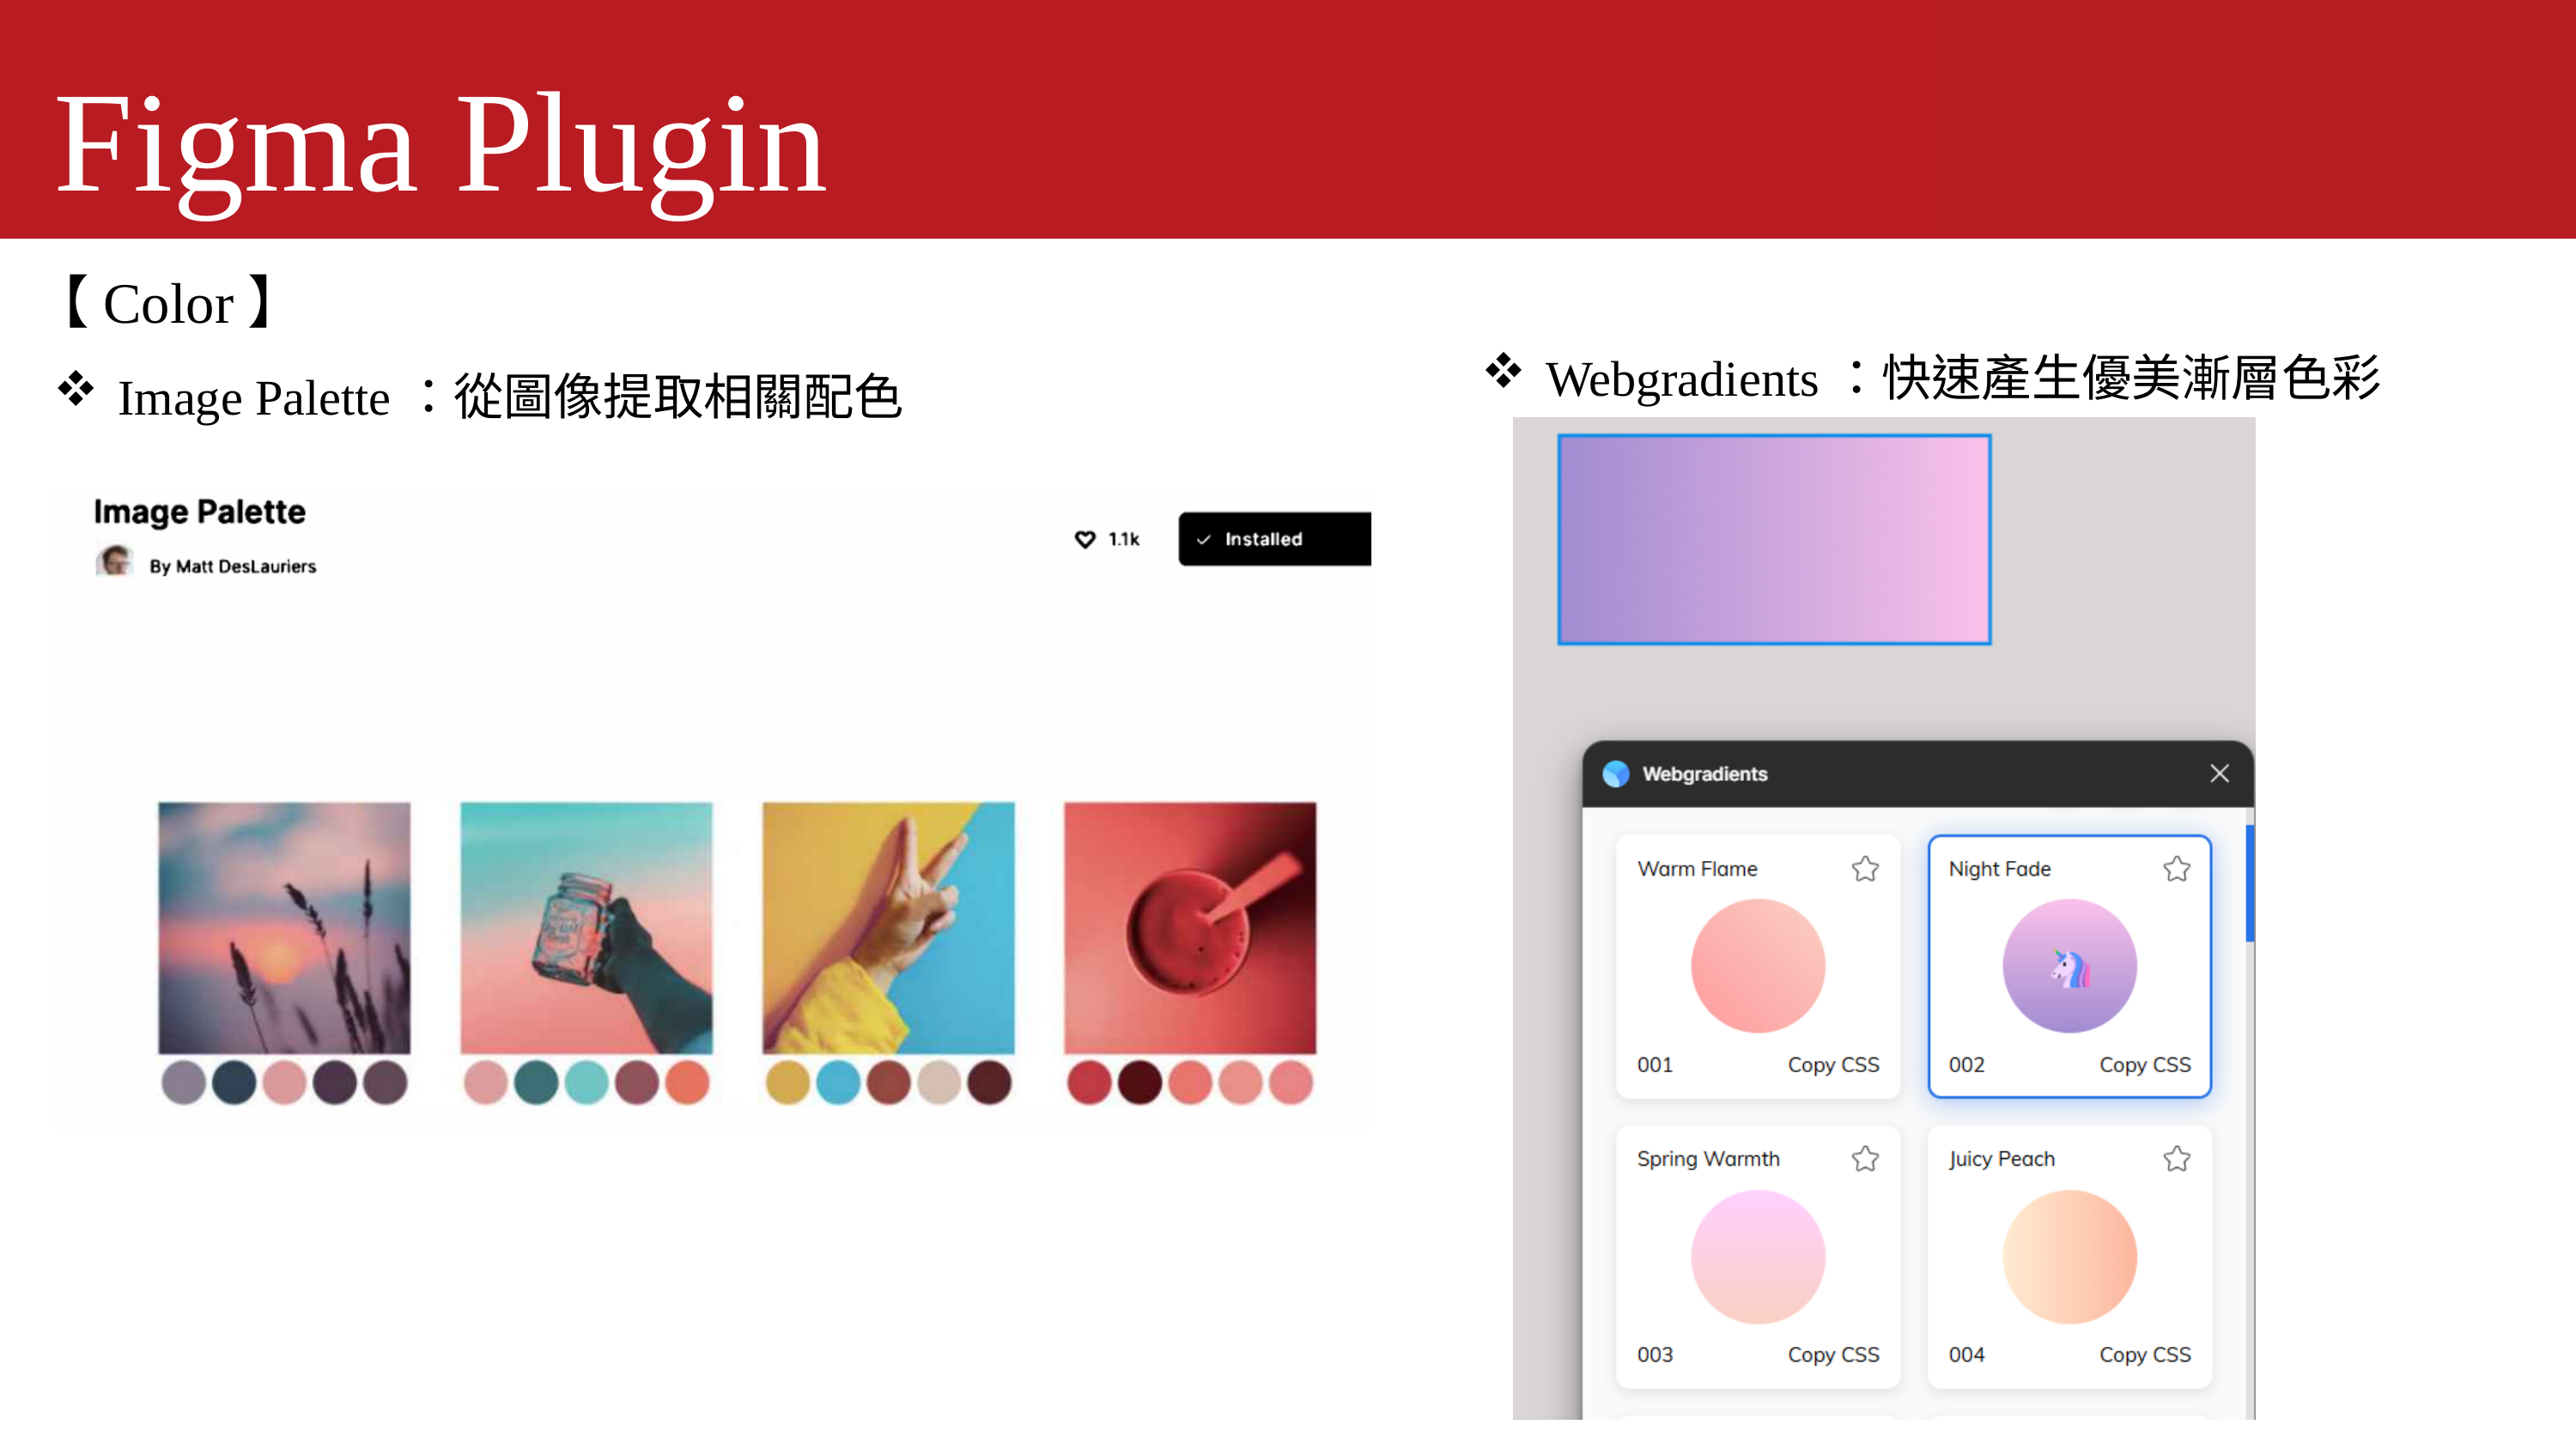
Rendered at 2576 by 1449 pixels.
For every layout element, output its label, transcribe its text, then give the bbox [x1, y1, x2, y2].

picture [1513, 417, 2256, 1421]
text_box Image Palette：從圖像提取相關配色 [53, 344, 981, 425]
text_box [0, 0, 2576, 239]
text_box 【Color】 [32, 254, 1066, 335]
picture [53, 487, 1372, 1131]
text_box Webgradients：快速產生優美漸層色彩 [1480, 325, 2409, 407]
